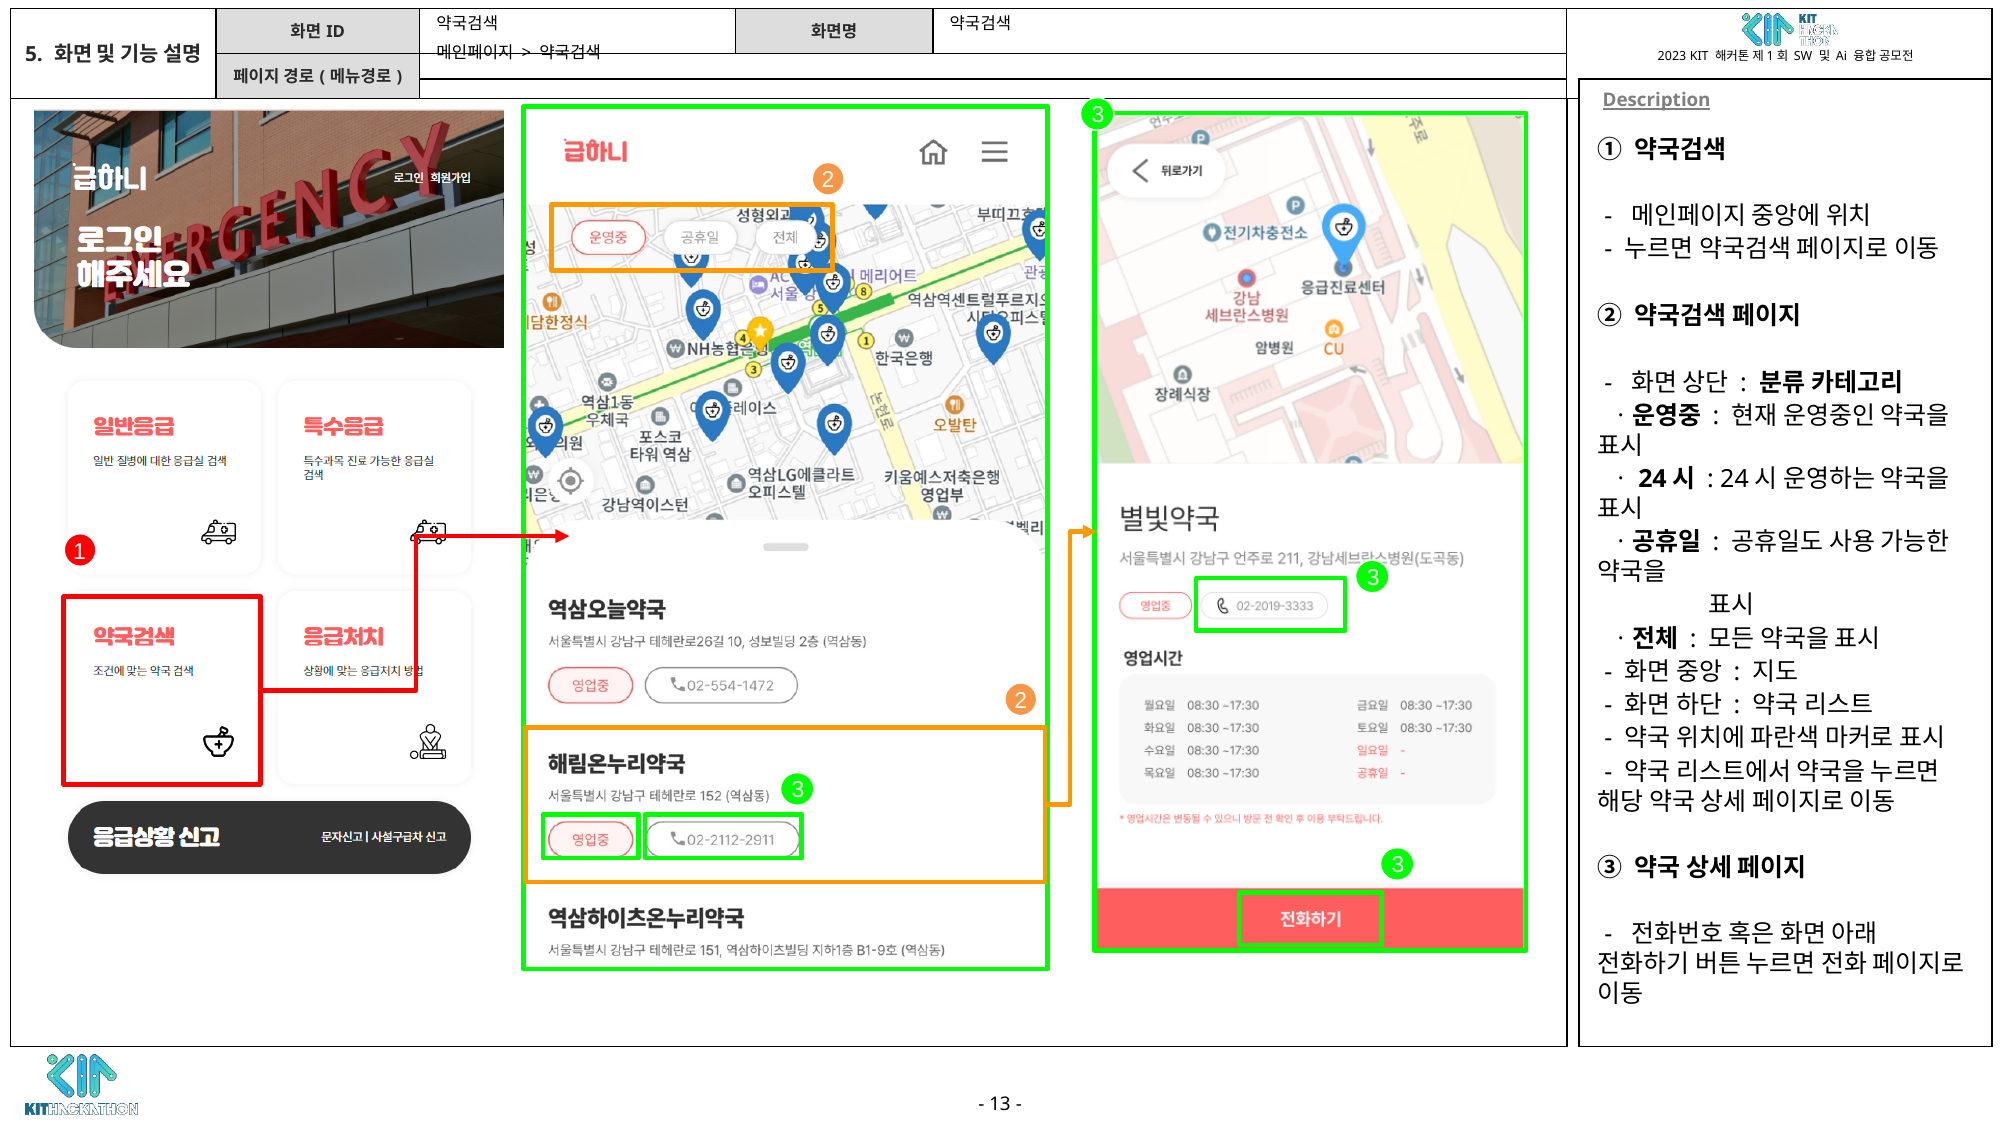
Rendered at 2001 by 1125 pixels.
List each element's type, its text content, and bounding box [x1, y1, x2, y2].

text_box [260, 535, 570, 691]
list ① 약국검색 - 메인페이지 중앙에 위치 - 누르면 약국검색 페이지로 이동 ② 약국검색 페이지 - 화면 상단 : 분류 카테고리 ㆍ운영중 : 현재 운영중인 약국을 표시 ㆍ24시 : 24시 운영하는 약국을 표시 ㆍ공휴일 : 공휴일도 사용 가능한 약국을 표시 ㆍ전체 : 모든 약국을 표시 - 화면 중앙 : 지도 - 화면 하단 : 약국 리스트 - 약국 위치에 파란색 마커로 표시 - 약국 리스트에서 약국을 누르면 해당 약국 상세 페이지로 이동 ③ 약국 상세 페이지 - 전화번호 혹은 화면 아래 전화하기 버튼 누르면 전화 페이지로 이동 [1582, 125, 1989, 1059]
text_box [1371, 834, 1425, 902]
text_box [1346, 547, 1400, 614]
picture [34, 109, 504, 913]
list 메인페이지 > 약국검색 [421, 37, 1564, 67]
picture [525, 108, 1046, 967]
picture [25, 1054, 138, 1115]
picture [1742, 13, 1838, 46]
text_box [52, 521, 107, 588]
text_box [1071, 84, 1125, 152]
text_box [1045, 531, 1098, 805]
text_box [801, 149, 855, 216]
subtitle 약국검색 [421, 8, 735, 37]
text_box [994, 669, 1048, 737]
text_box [771, 759, 825, 827]
title 약국검색 [934, 8, 1566, 38]
picture [1096, 114, 1524, 949]
